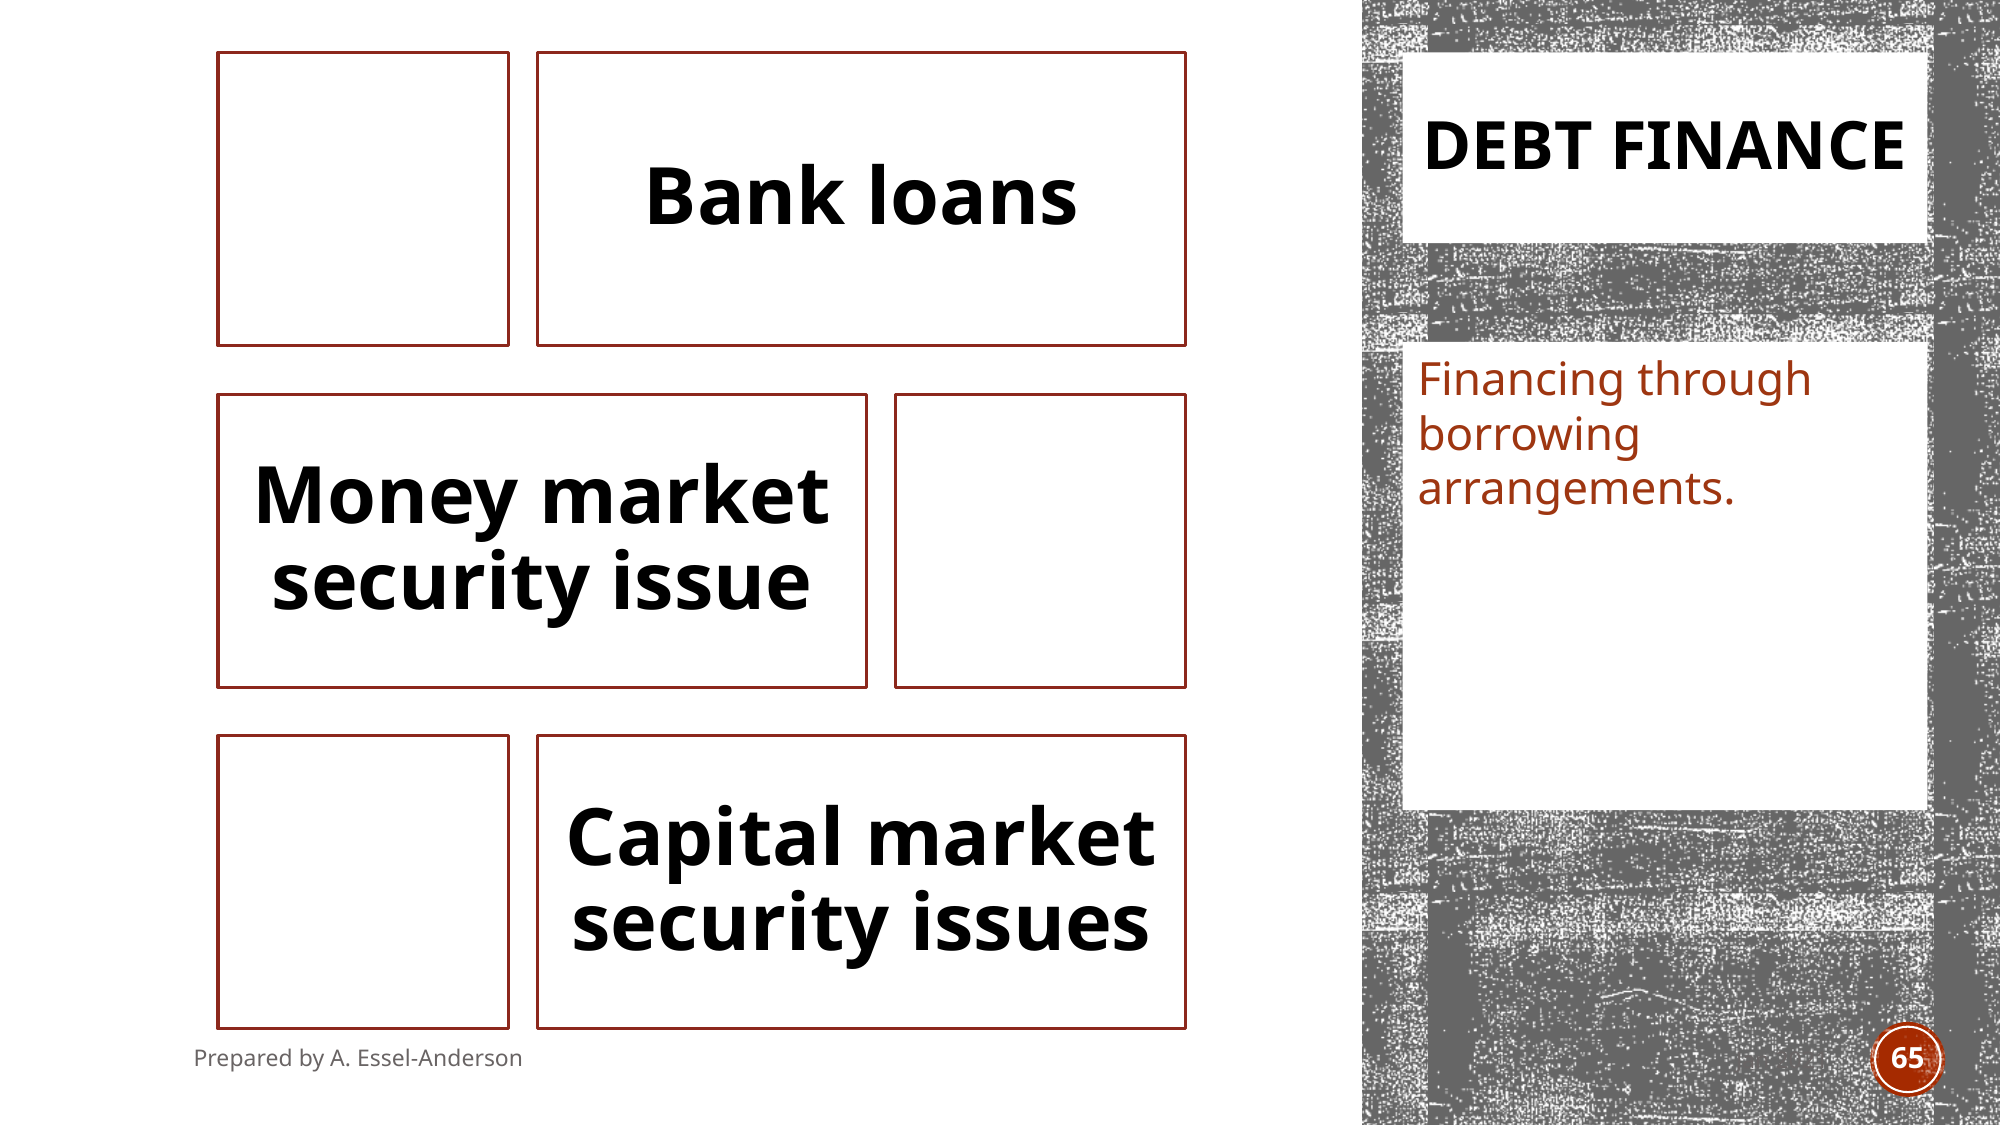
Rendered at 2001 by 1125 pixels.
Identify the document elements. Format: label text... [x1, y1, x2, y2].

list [112, 55, 1293, 1027]
slide_number 48 [1362, 0, 2000, 1125]
title Debt finance [1402, 52, 1928, 244]
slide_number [1306, 1028, 1844, 1089]
list Financing through borrowing arrangements. [1402, 341, 1928, 811]
slide_number 65 [1855, 1028, 1961, 1089]
footer Prepared by A. Essel-Anderson [178, 1030, 1217, 1089]
